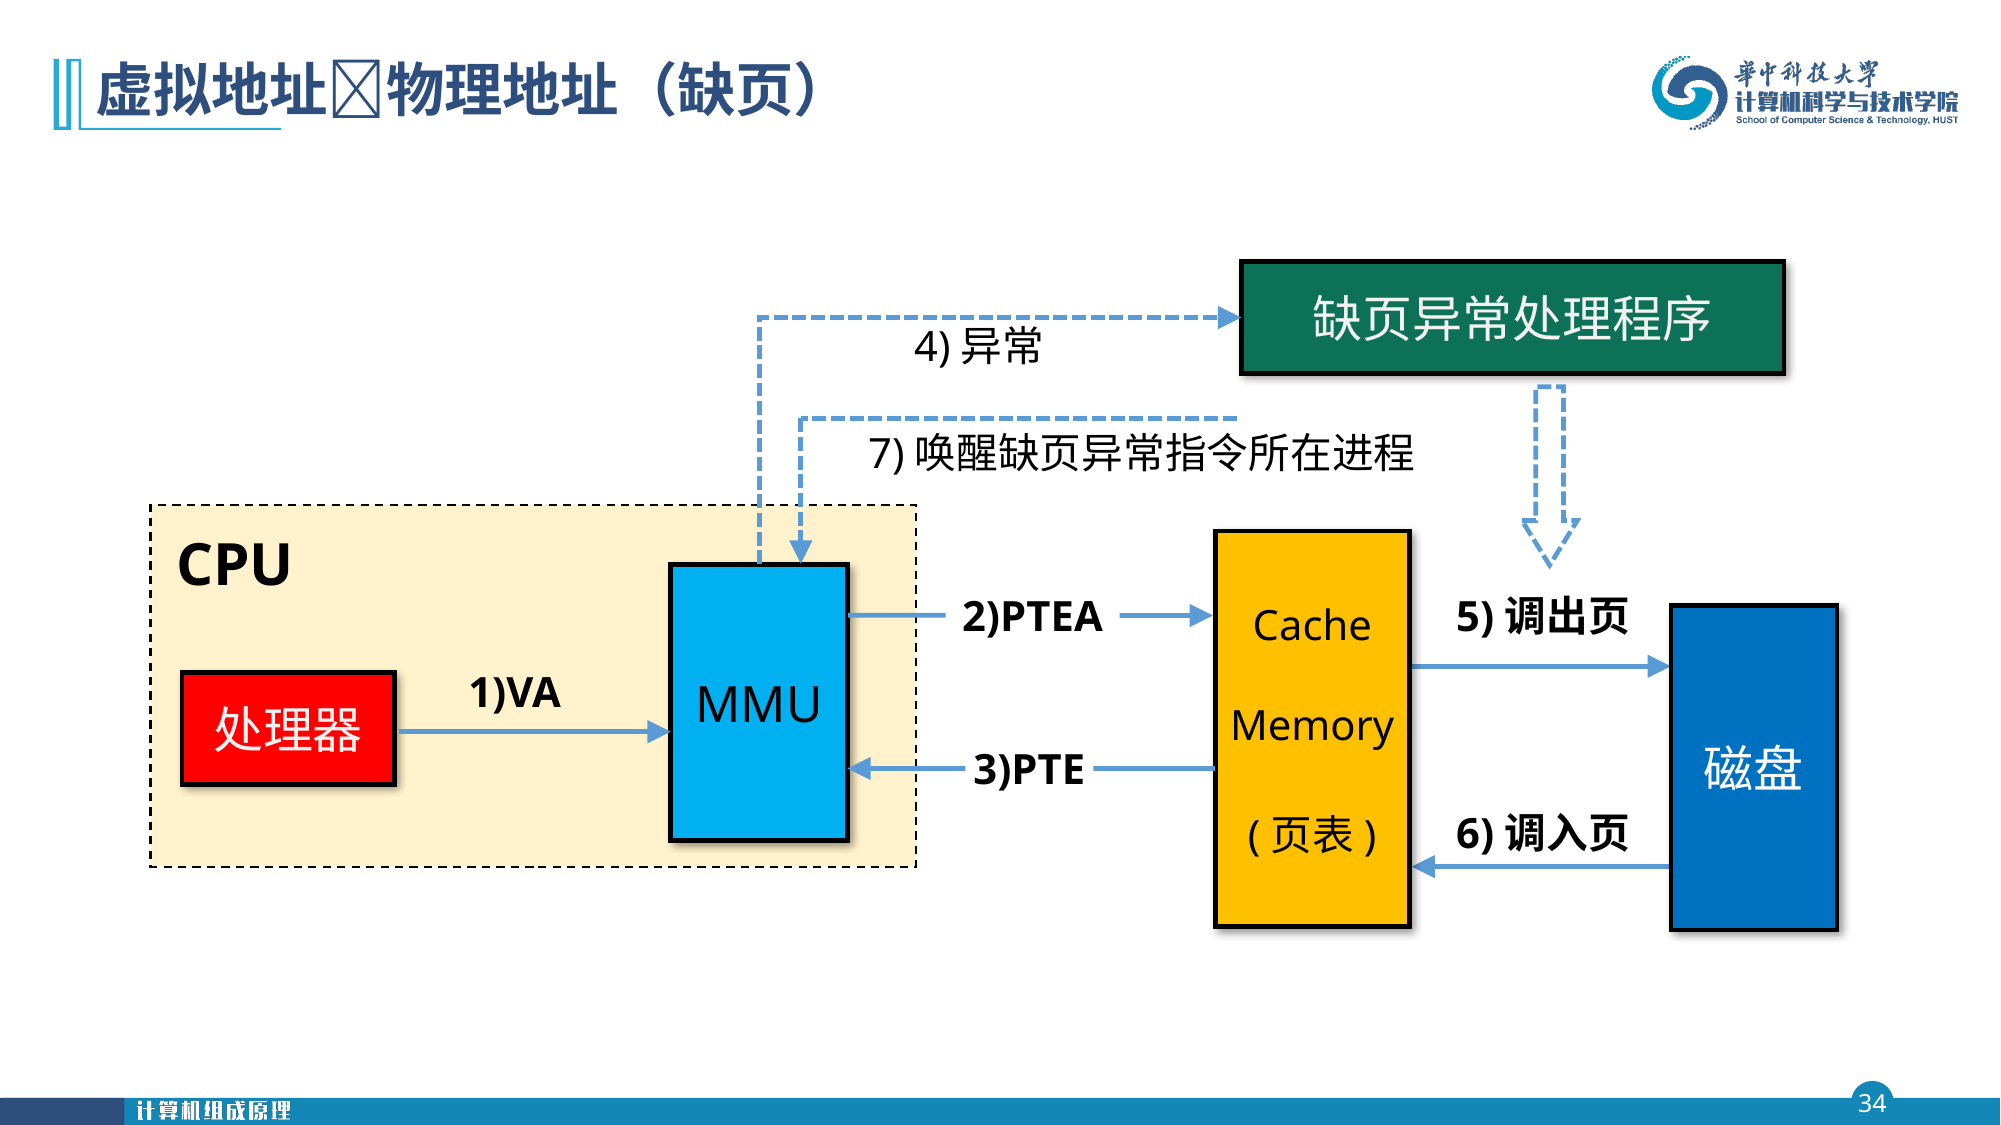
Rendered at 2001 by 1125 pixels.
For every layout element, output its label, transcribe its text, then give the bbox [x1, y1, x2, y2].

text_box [847, 742, 1216, 803]
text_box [848, 589, 1213, 650]
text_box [126, 504, 1837, 931]
picture [1805, 56, 1958, 130]
title 虚拟地址物理地址（缺页） [80, 42, 1805, 144]
text_box [1535, 386, 1564, 504]
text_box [800, 418, 1462, 564]
text_box 缺页异常处理程序 [1241, 261, 1784, 374]
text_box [399, 665, 671, 752]
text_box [759, 317, 1242, 565]
